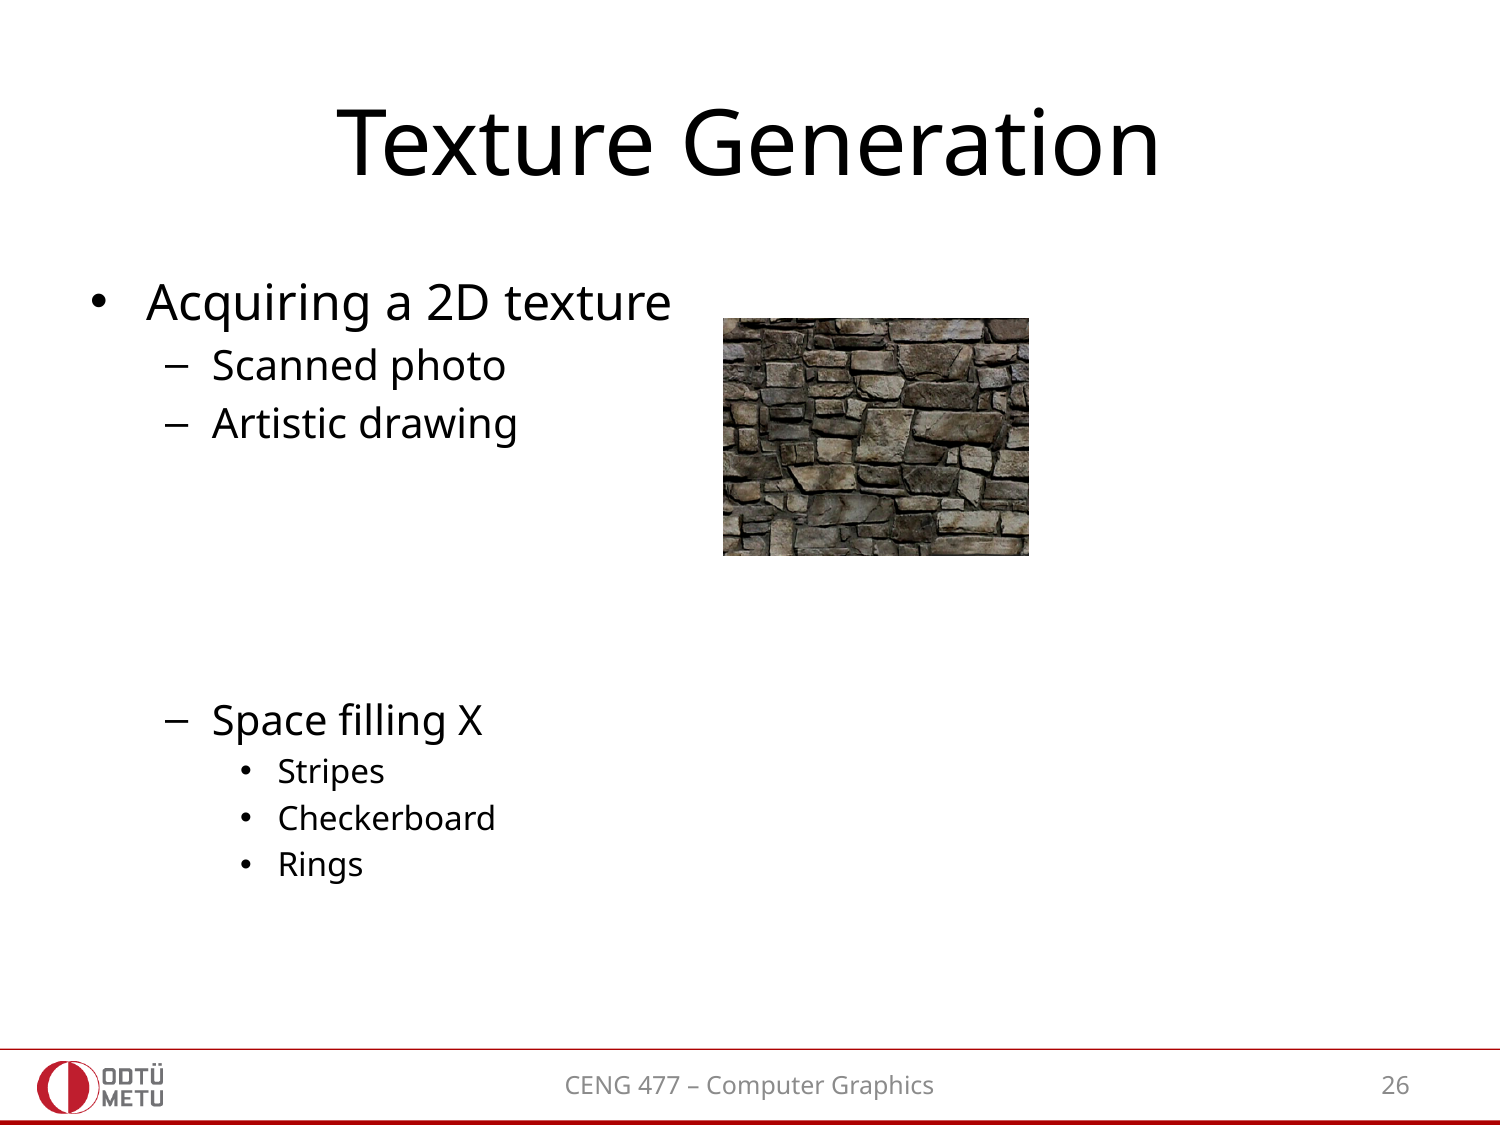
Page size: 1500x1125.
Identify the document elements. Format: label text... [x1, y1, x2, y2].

footer CENG 477 – Computer Graphics [512, 1056, 988, 1117]
picture [37, 1061, 163, 1114]
list Acquiring a 2D texture Scanned photo Artistic drawing Space filling X Stripes Checkerboard Rings [75, 262, 1425, 1005]
slide_number 26 [1074, 1056, 1425, 1117]
title Texture Generation [75, 45, 1425, 233]
picture [712, 312, 1033, 560]
